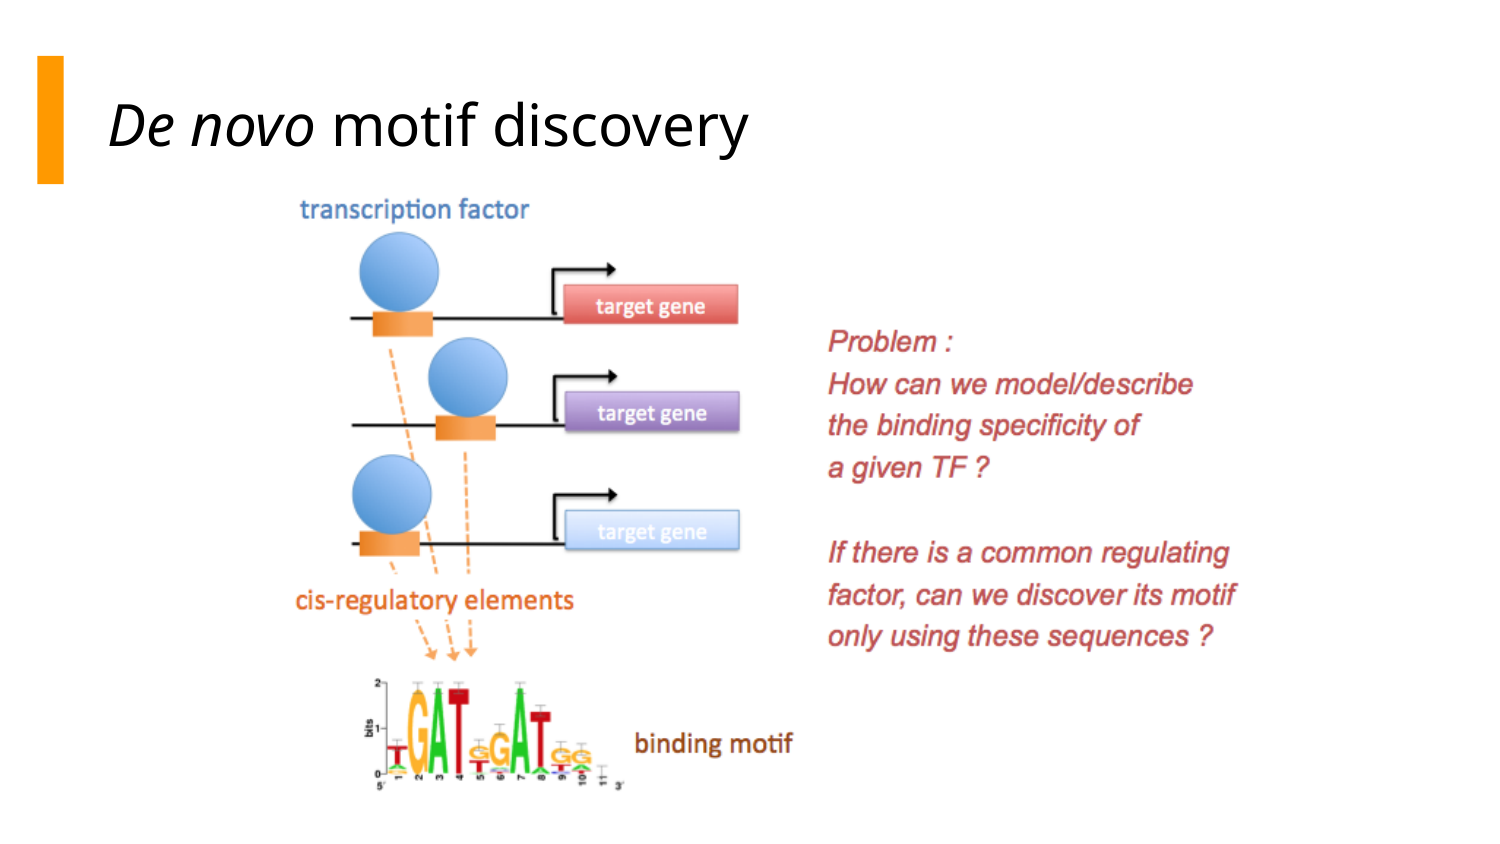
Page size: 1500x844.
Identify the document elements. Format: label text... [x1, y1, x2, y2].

title De novo motif discovery [92, 72, 1491, 167]
picture [264, 191, 1260, 798]
